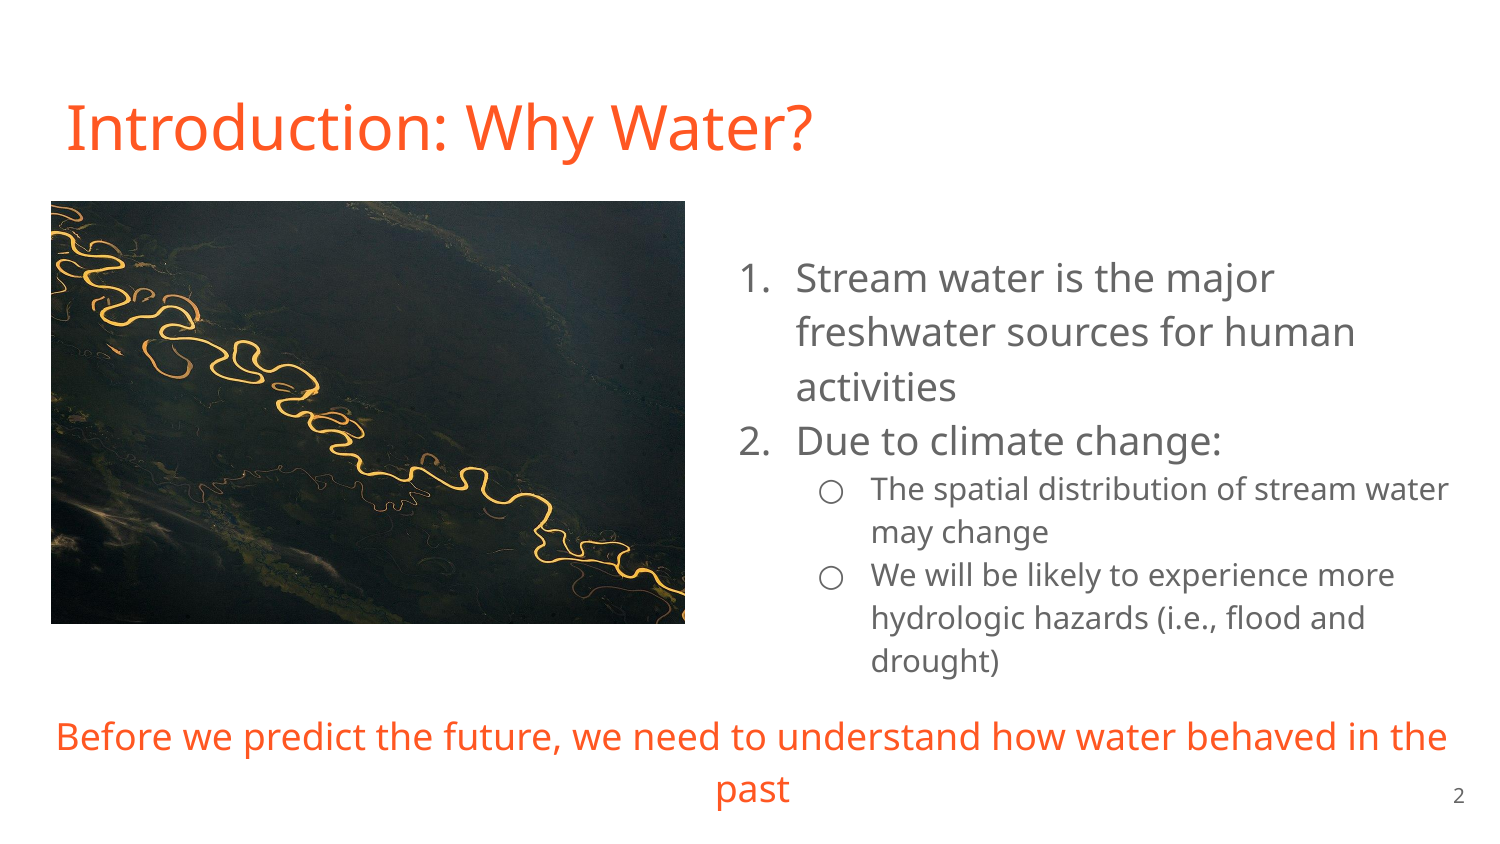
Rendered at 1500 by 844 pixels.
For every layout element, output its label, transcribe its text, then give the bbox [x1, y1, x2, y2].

picture [50, 201, 685, 624]
title Introduction: Why Water? [51, 72, 1449, 167]
list Before we predict the future, we need to understand how water behaved in the past [36, 691, 1469, 804]
list Stream water is the major freshwater sources for human activities Due to climate change: The spatial distribution of stream water may change We will be likely to experience more hydrologic hazards (i.e., flood and drought) [705, 230, 1469, 653]
slide_number ‹#› [1389, 764, 1480, 830]
